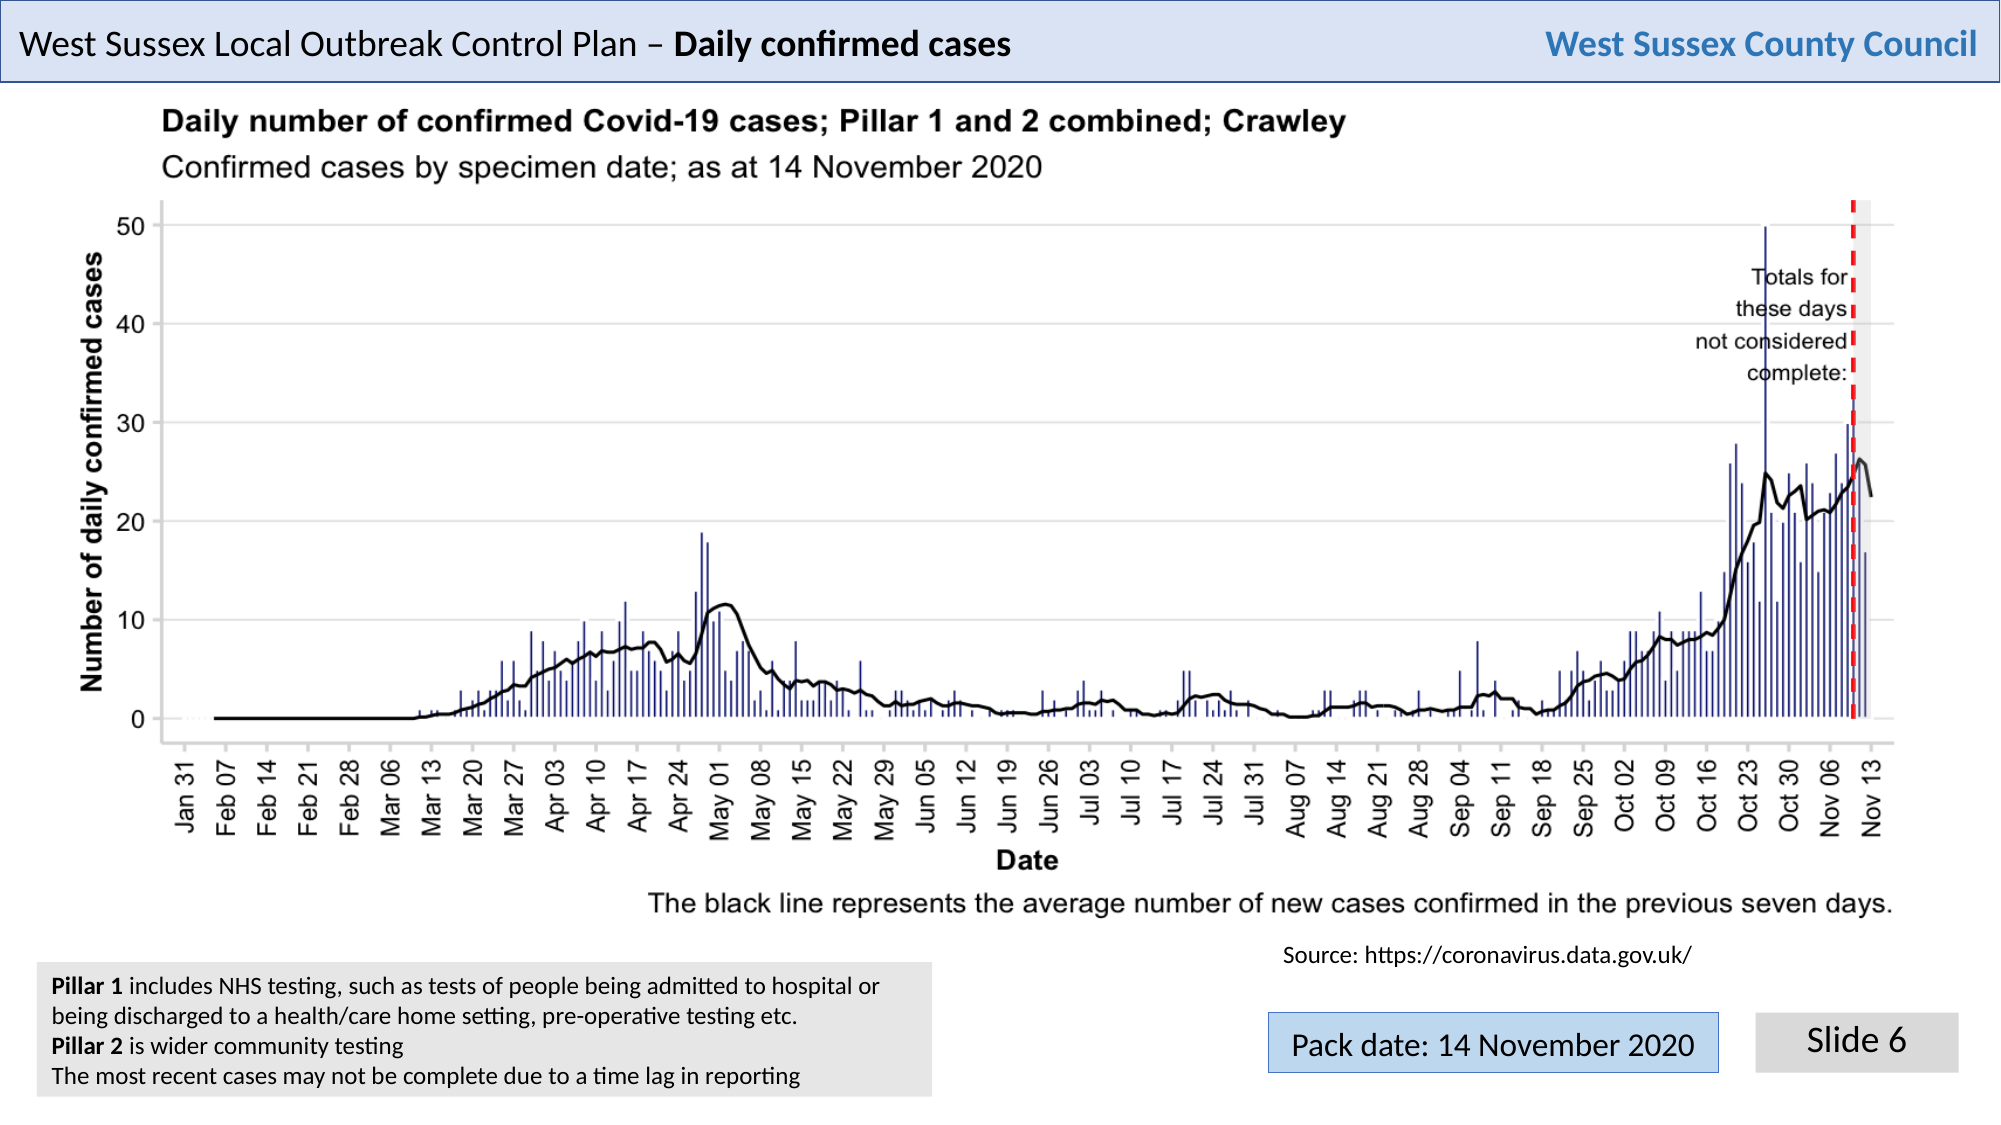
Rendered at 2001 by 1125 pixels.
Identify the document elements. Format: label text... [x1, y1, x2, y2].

list Slide 6 [1755, 1012, 1959, 1073]
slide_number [1268, 1012, 1719, 1073]
picture [63, 91, 1912, 935]
list Source: https://coronavirus.data.gov.uk/ [1268, 935, 1912, 995]
